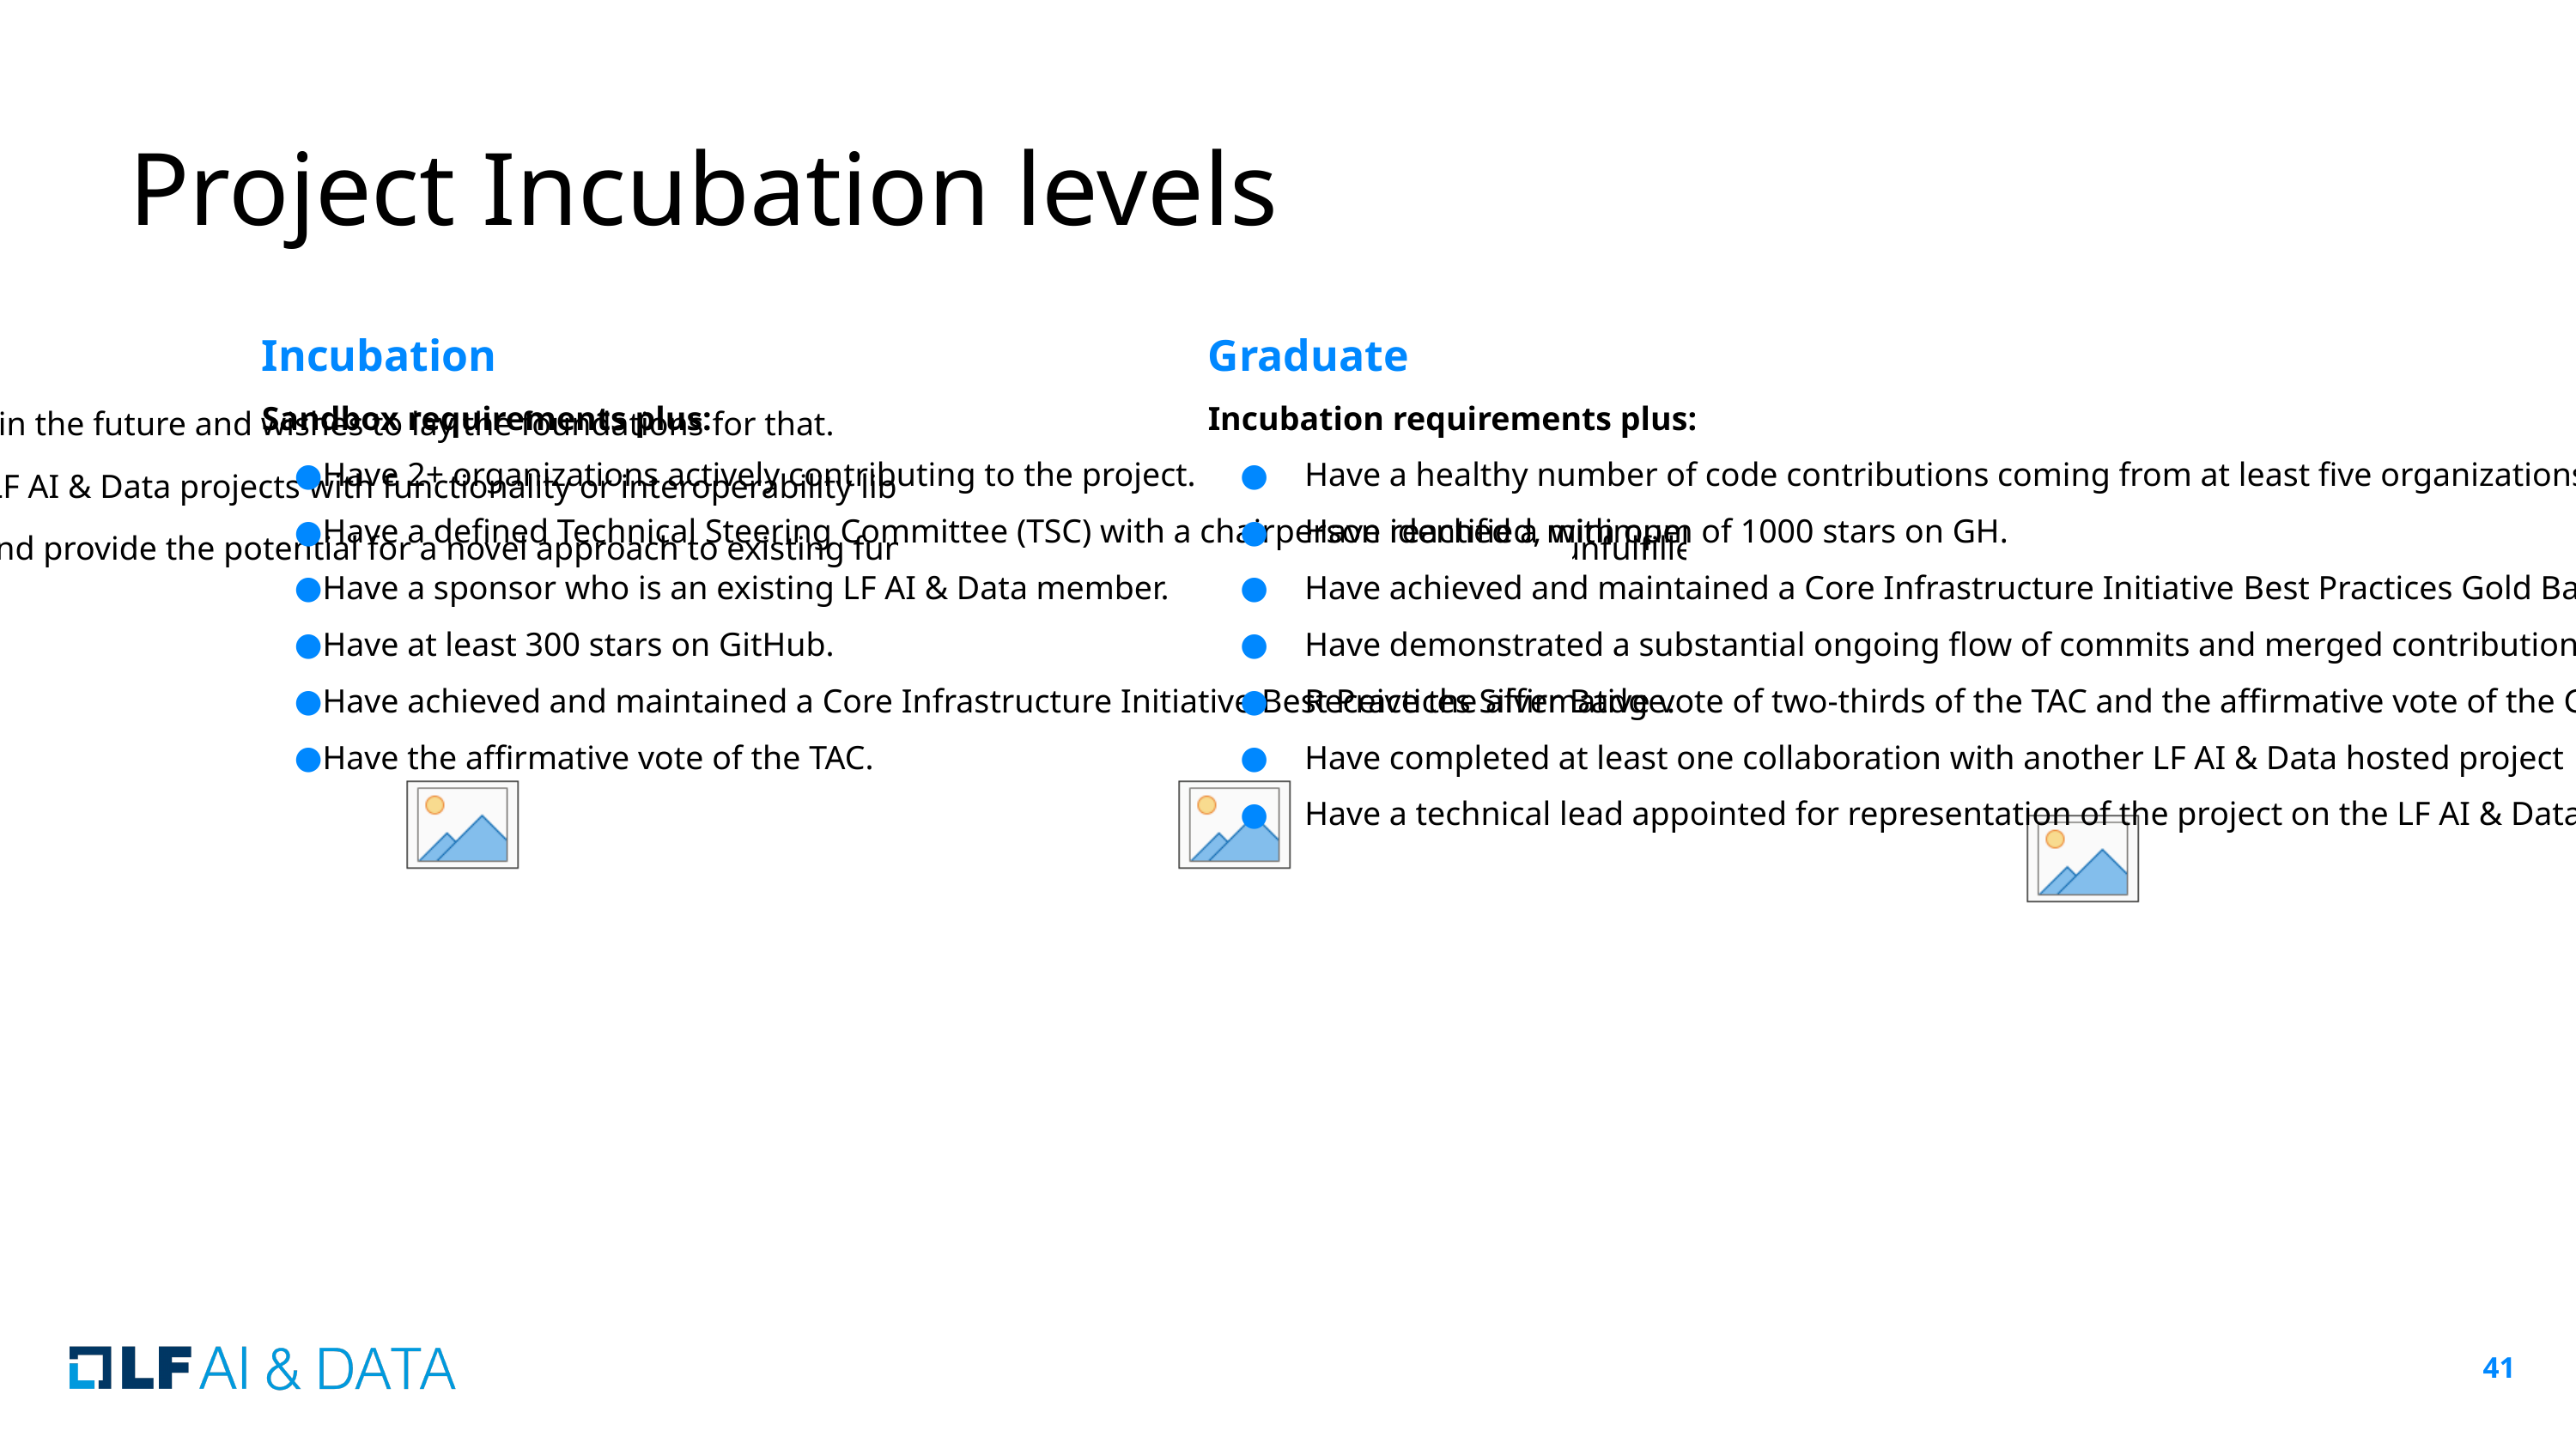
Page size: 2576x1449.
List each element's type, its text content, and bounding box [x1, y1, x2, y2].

picture [61, 1341, 461, 1397]
picture [1686, 315, 2480, 1403]
slide_number ‹#› [2386, 1313, 2542, 1425]
picture [897, 315, 1572, 1335]
picture [125, 315, 800, 1335]
title Project Incubation levels [129, 124, 2530, 287]
